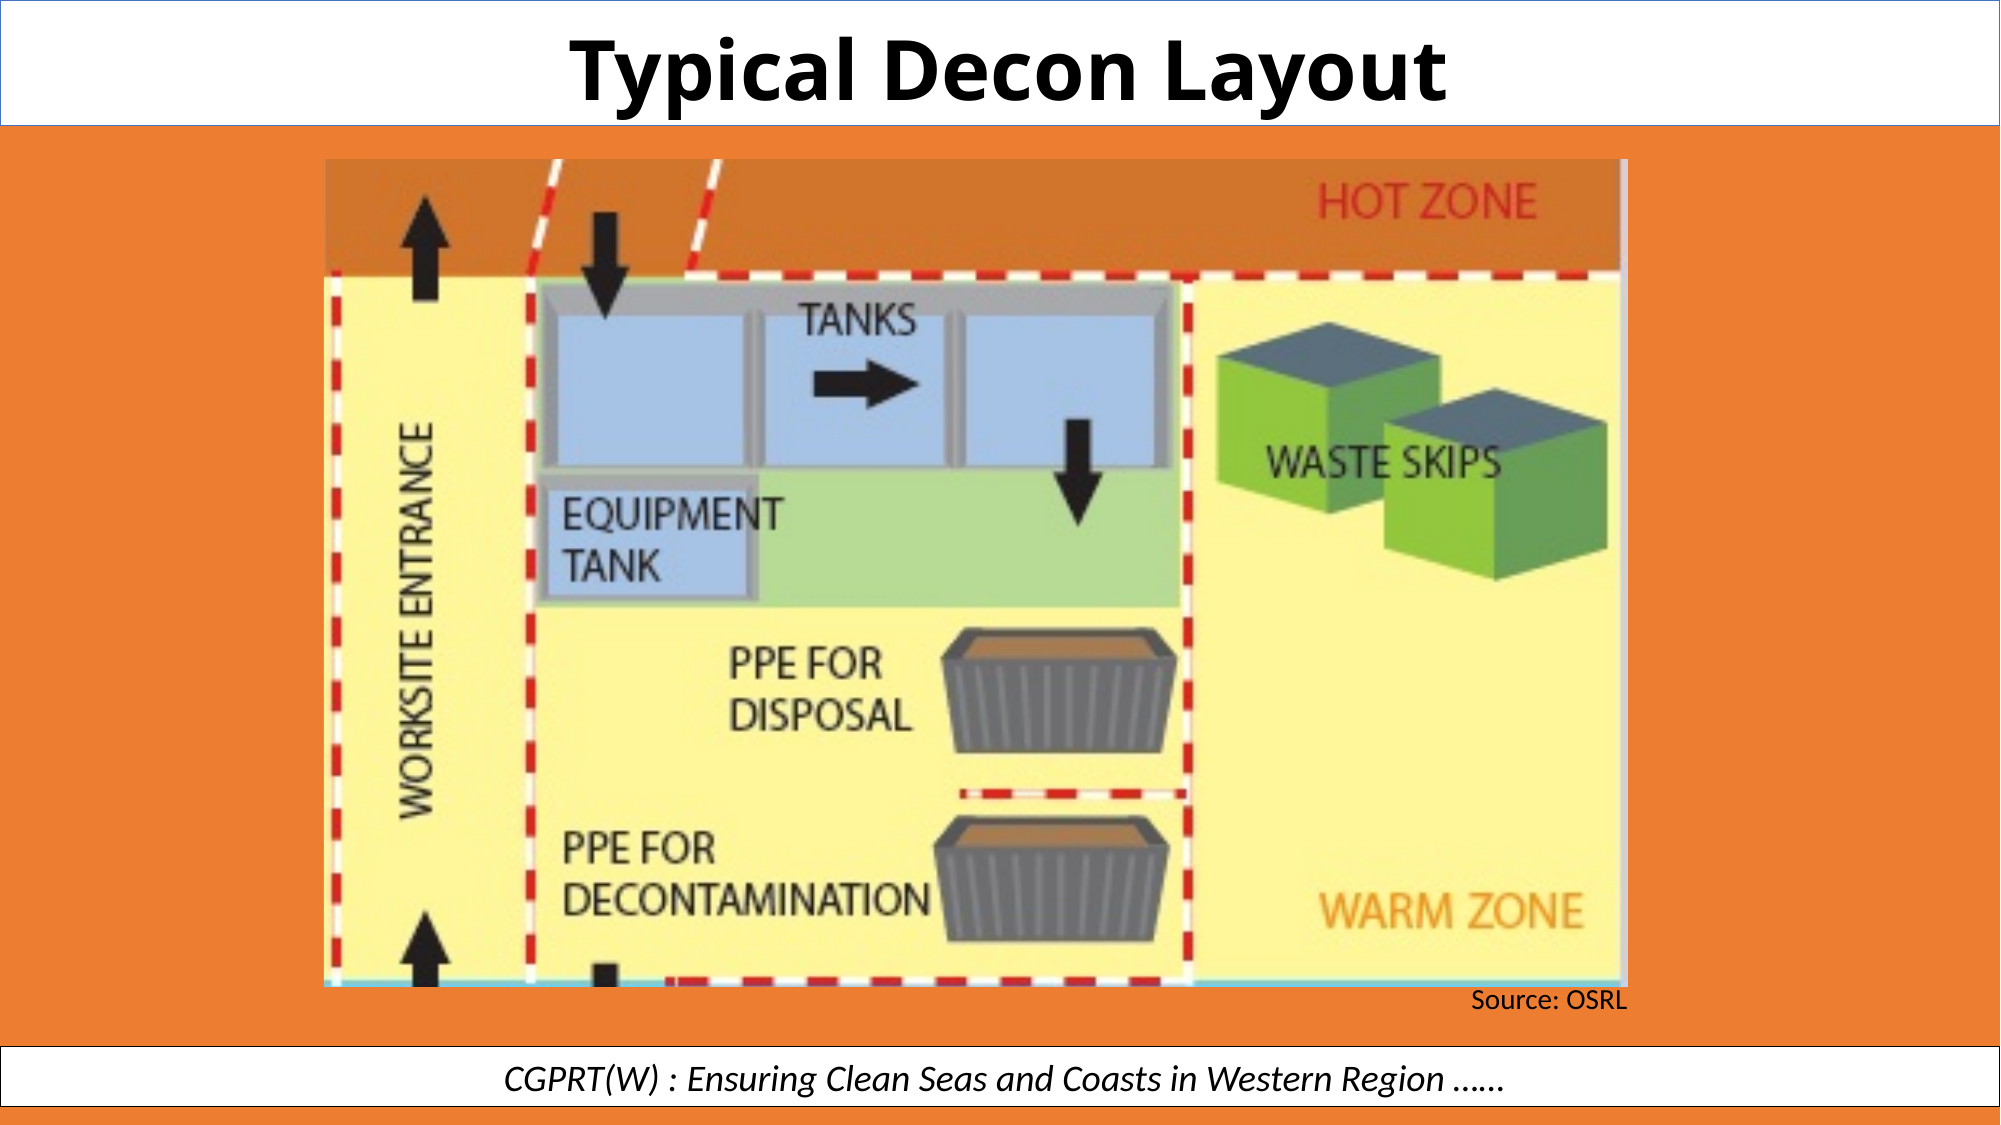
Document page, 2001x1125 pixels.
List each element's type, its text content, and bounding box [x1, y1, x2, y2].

text_box [0, 0, 2000, 126]
text_box Typical Decon Layout [75, 21, 1943, 114]
text_box CGPRT(W) : Ensuring Clean Seas and Coasts in Western Region …… [0, 1046, 2000, 1107]
picture [323, 159, 1628, 987]
text_box Source: OSRL [1456, 972, 1681, 1023]
